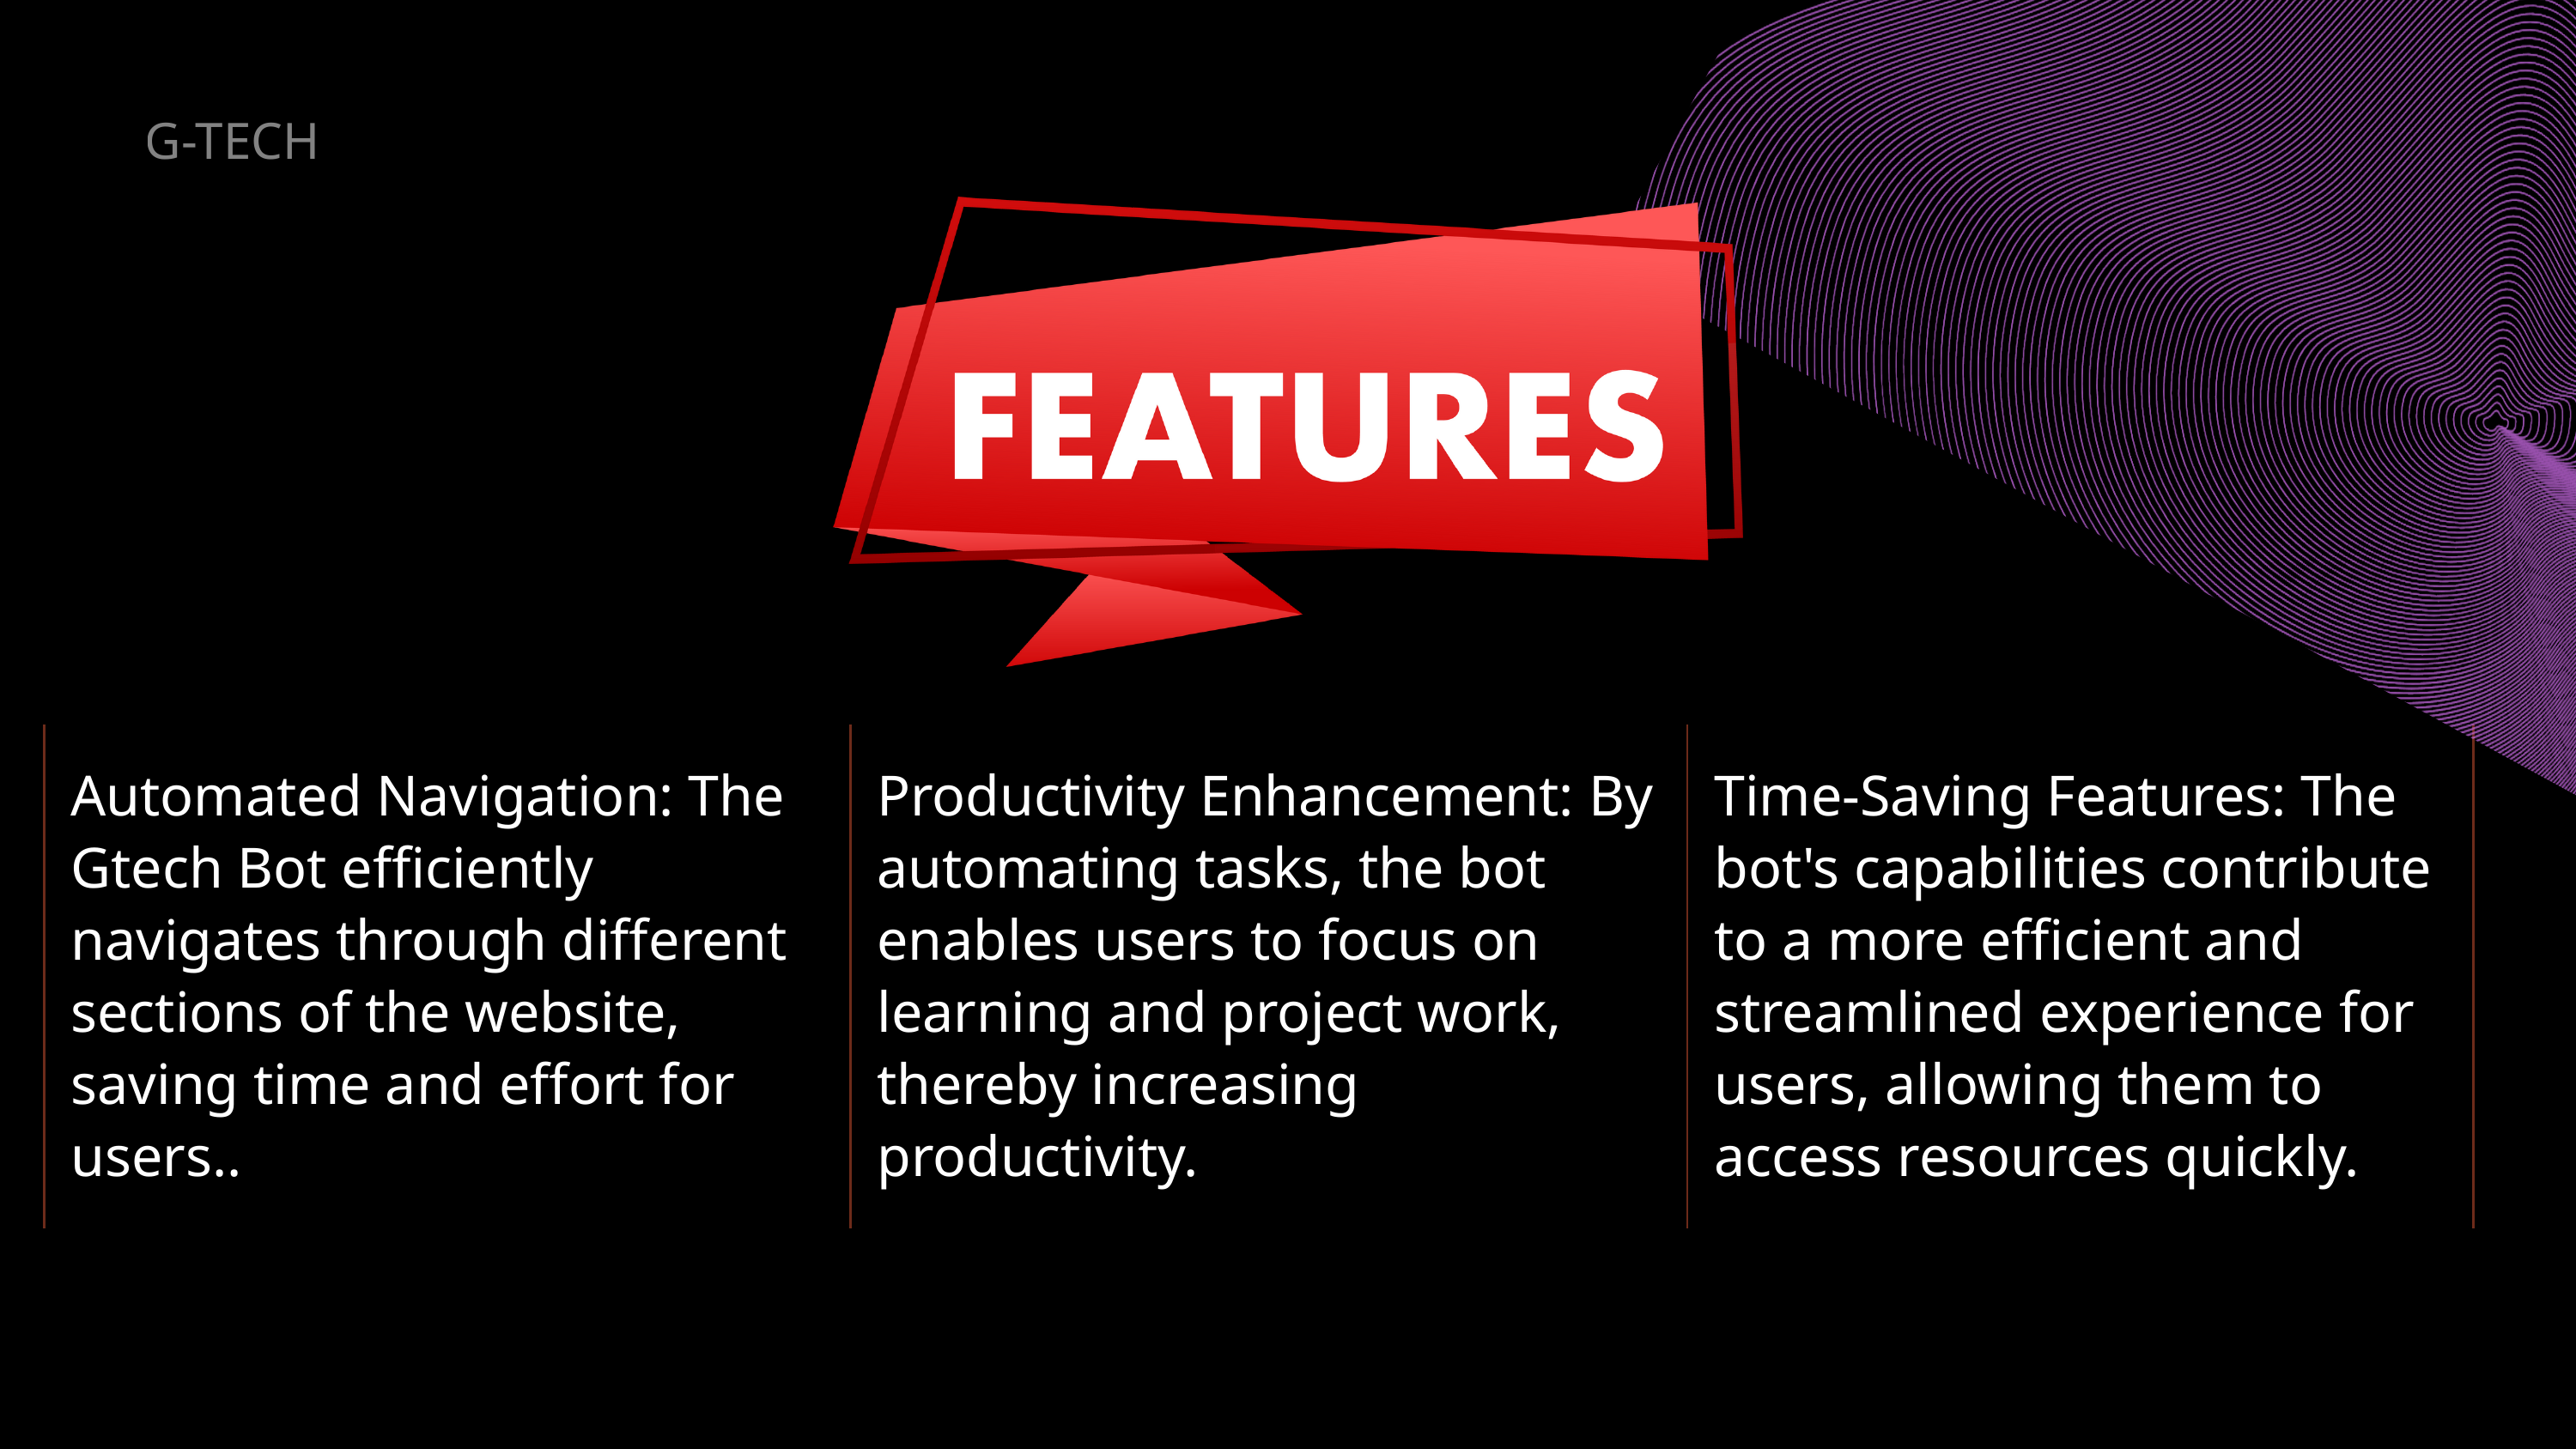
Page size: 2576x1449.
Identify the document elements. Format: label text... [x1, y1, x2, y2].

text_box [1640, 0, 2576, 796]
table_header Productivity Enhancement: By automating tasks, the bot enables users to focus on learning and project work, thereby increasing productivity. [852, 724, 1686, 1228]
text_box [833, 197, 1743, 667]
table_header Automated Navigation: The Gtech Bot efficiently navigates through different sections of the website, saving time and effort for users.. [46, 724, 849, 1228]
table_header Time-Saving Features: The bot's capabilities contribute to a more efficient and streamlined experience for users, allowing them to access resources quickly. [1688, 724, 2472, 1228]
text_box G-TECH [144, 99, 568, 169]
